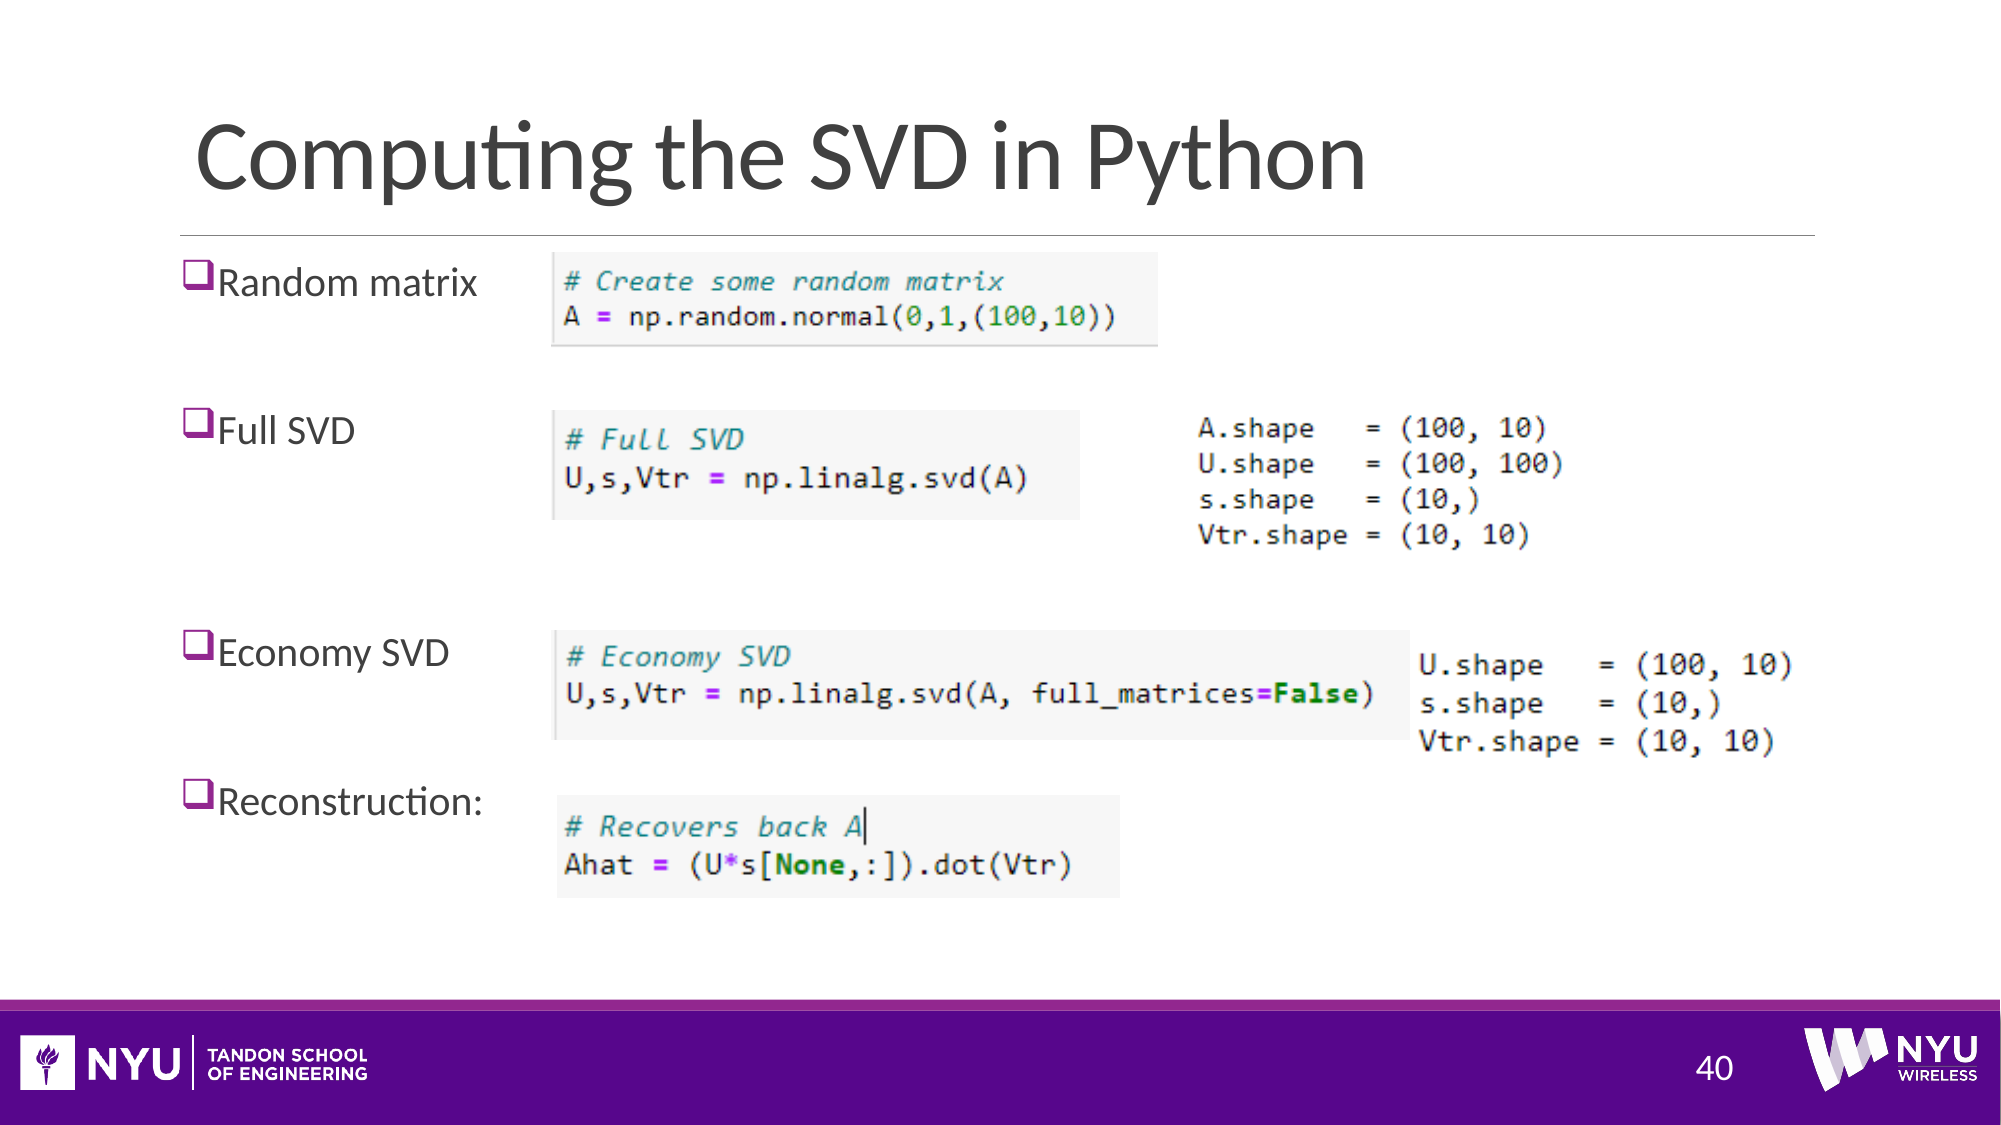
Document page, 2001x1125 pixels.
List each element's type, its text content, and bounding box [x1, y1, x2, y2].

picture [556, 795, 1121, 899]
slide_number 40 [1533, 1035, 1749, 1096]
title Computing the SVD in Python [180, 47, 1830, 218]
picture [551, 409, 1081, 521]
picture [551, 629, 1809, 778]
picture [551, 251, 1158, 351]
picture [1186, 409, 1602, 575]
list Random matrix Full SVD Economy SVD Reconstruction: [180, 252, 1830, 963]
